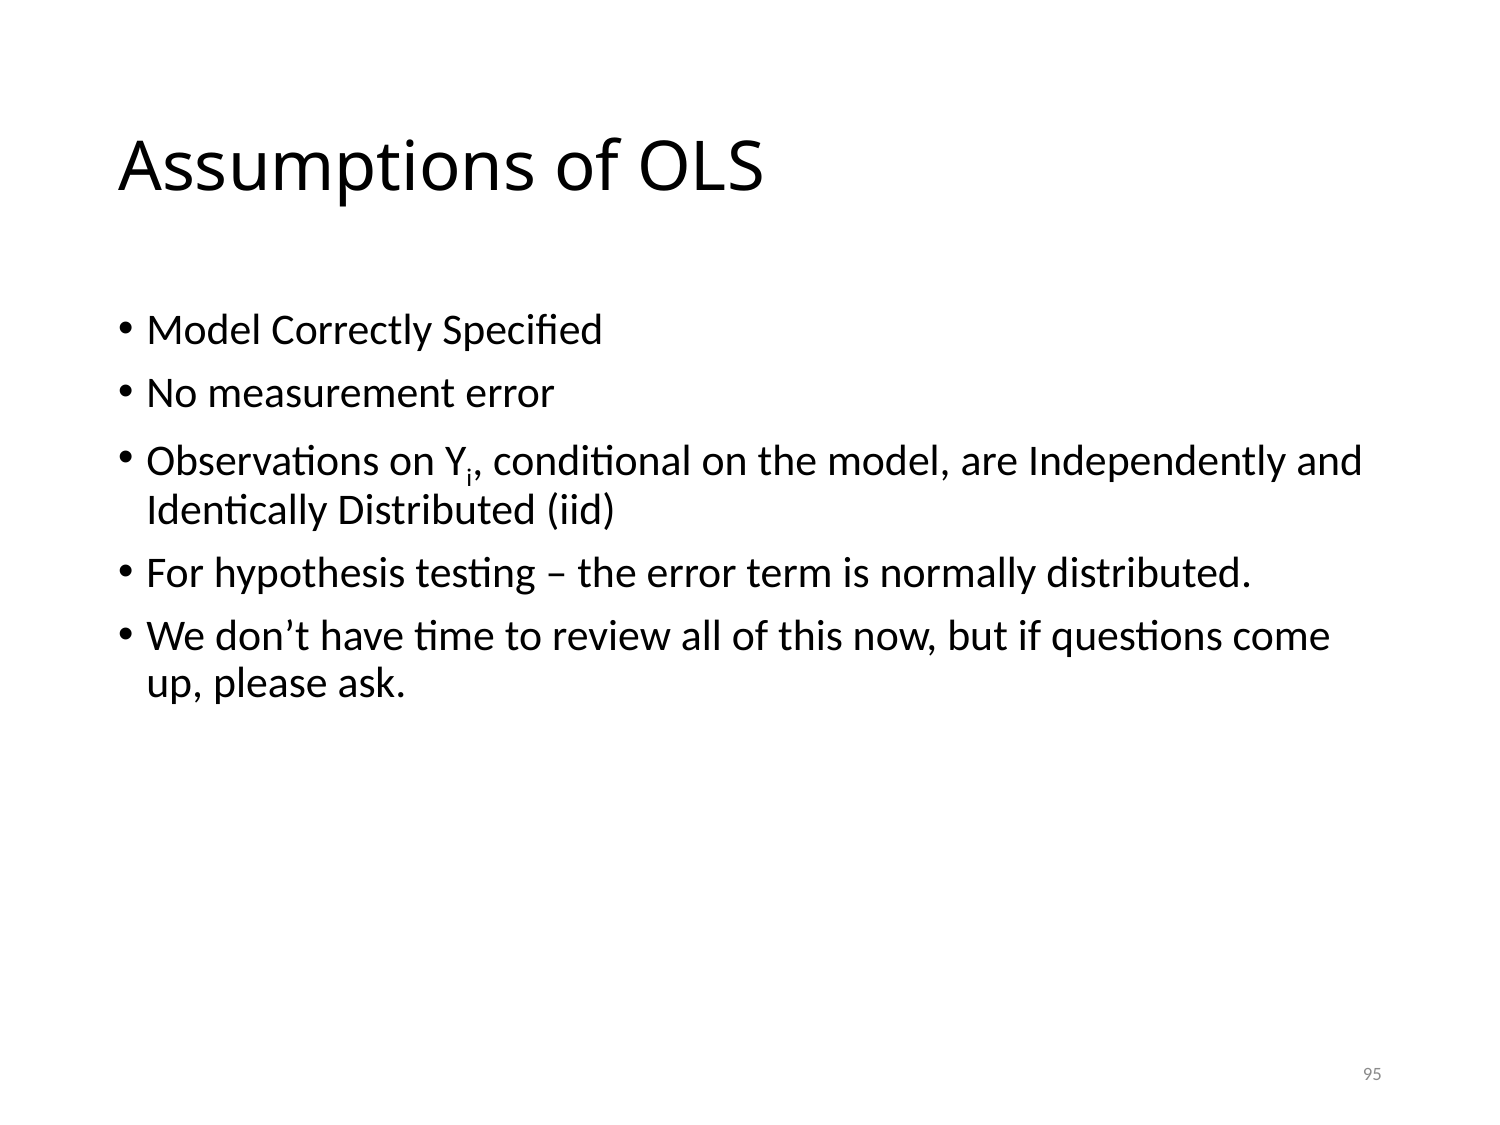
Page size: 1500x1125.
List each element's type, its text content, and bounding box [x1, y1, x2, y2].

title Assumptions of OLS [103, 59, 1397, 278]
slide_number 95 [1059, 1042, 1397, 1103]
list Model Correctly Specified No measurement error Observations on Yi, conditional on the model, are Independently and Identically Distributed (iid) For hypothesis testing – the error term is normally distributed. We don’t have time to review all of this now, but if questions come up, please ask. [103, 299, 1397, 1014]
